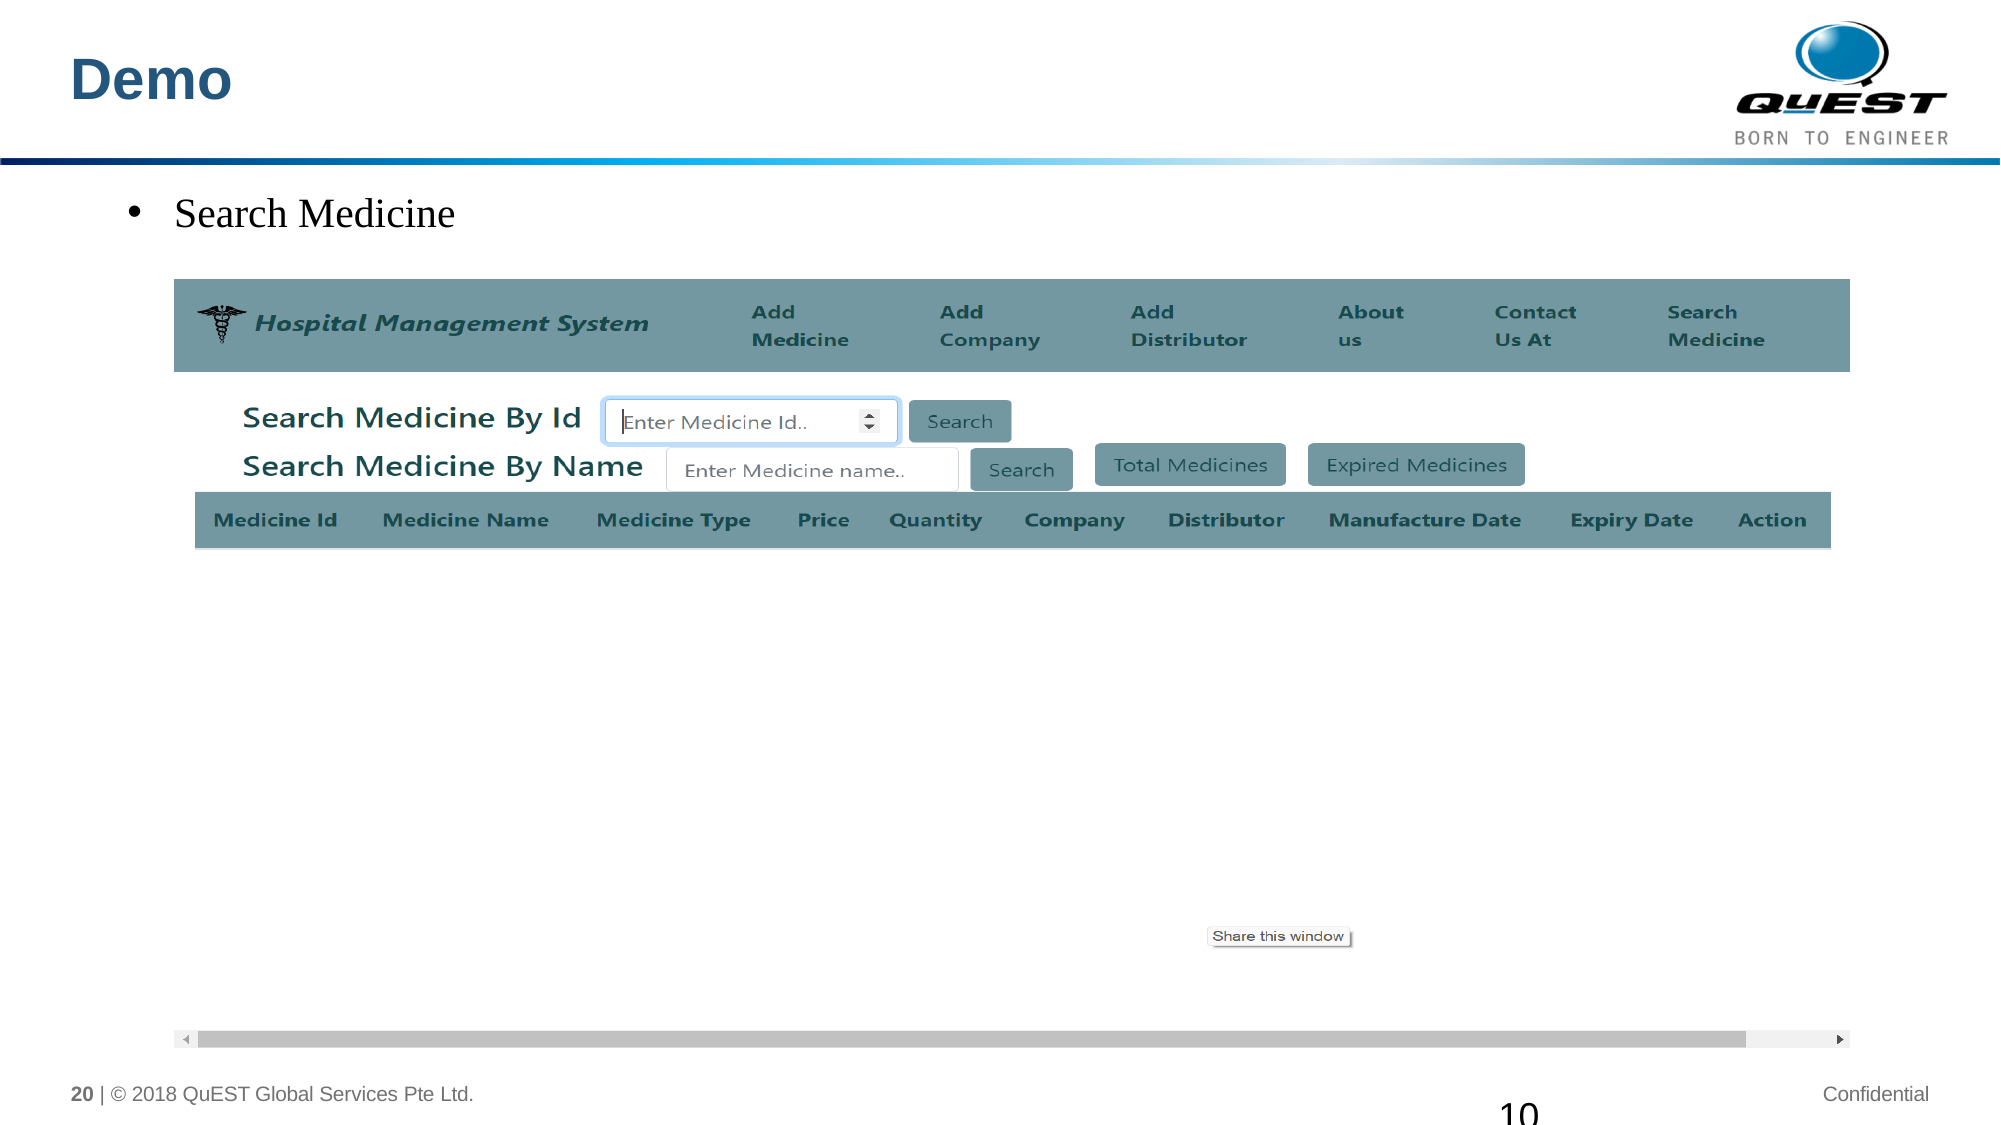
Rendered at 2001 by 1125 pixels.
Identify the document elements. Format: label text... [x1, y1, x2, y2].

text_box Search Medicine [112, 178, 530, 244]
text_box 20 | © 2018 QuEST Global Services Pte Ltd. [64, 1080, 482, 1125]
footer Confidential [1820, 1080, 1935, 1125]
text_box [0, 158, 2000, 165]
picture [1735, 21, 1948, 145]
text_box 10 [1496, 1093, 1543, 1125]
text_box Demo [68, 39, 236, 112]
picture [174, 279, 1851, 1048]
